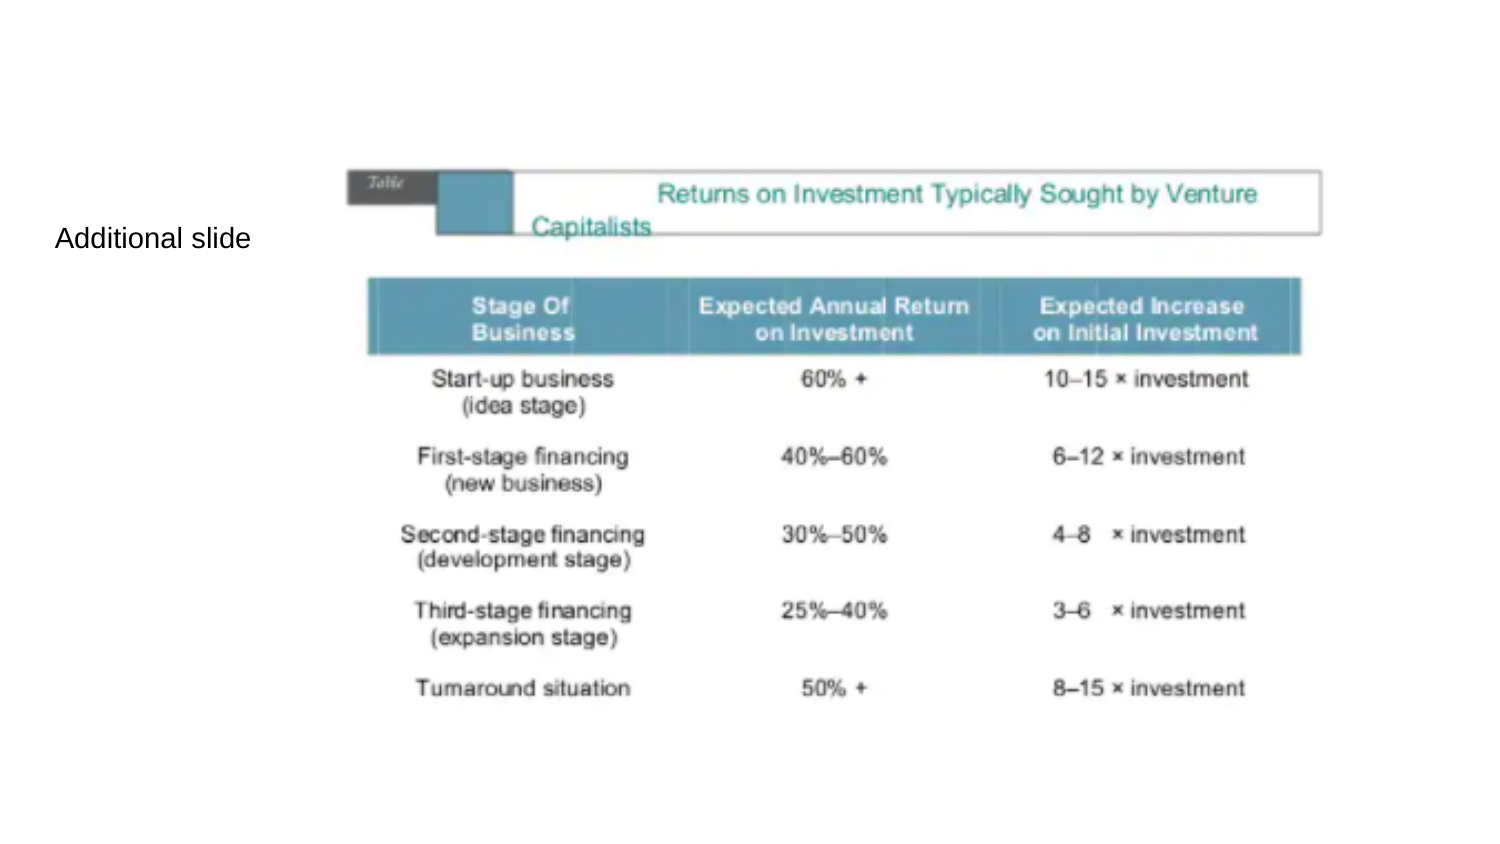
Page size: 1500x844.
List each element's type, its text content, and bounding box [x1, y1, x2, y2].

text_box Additional slide [39, 203, 304, 269]
picture [329, 130, 1350, 783]
